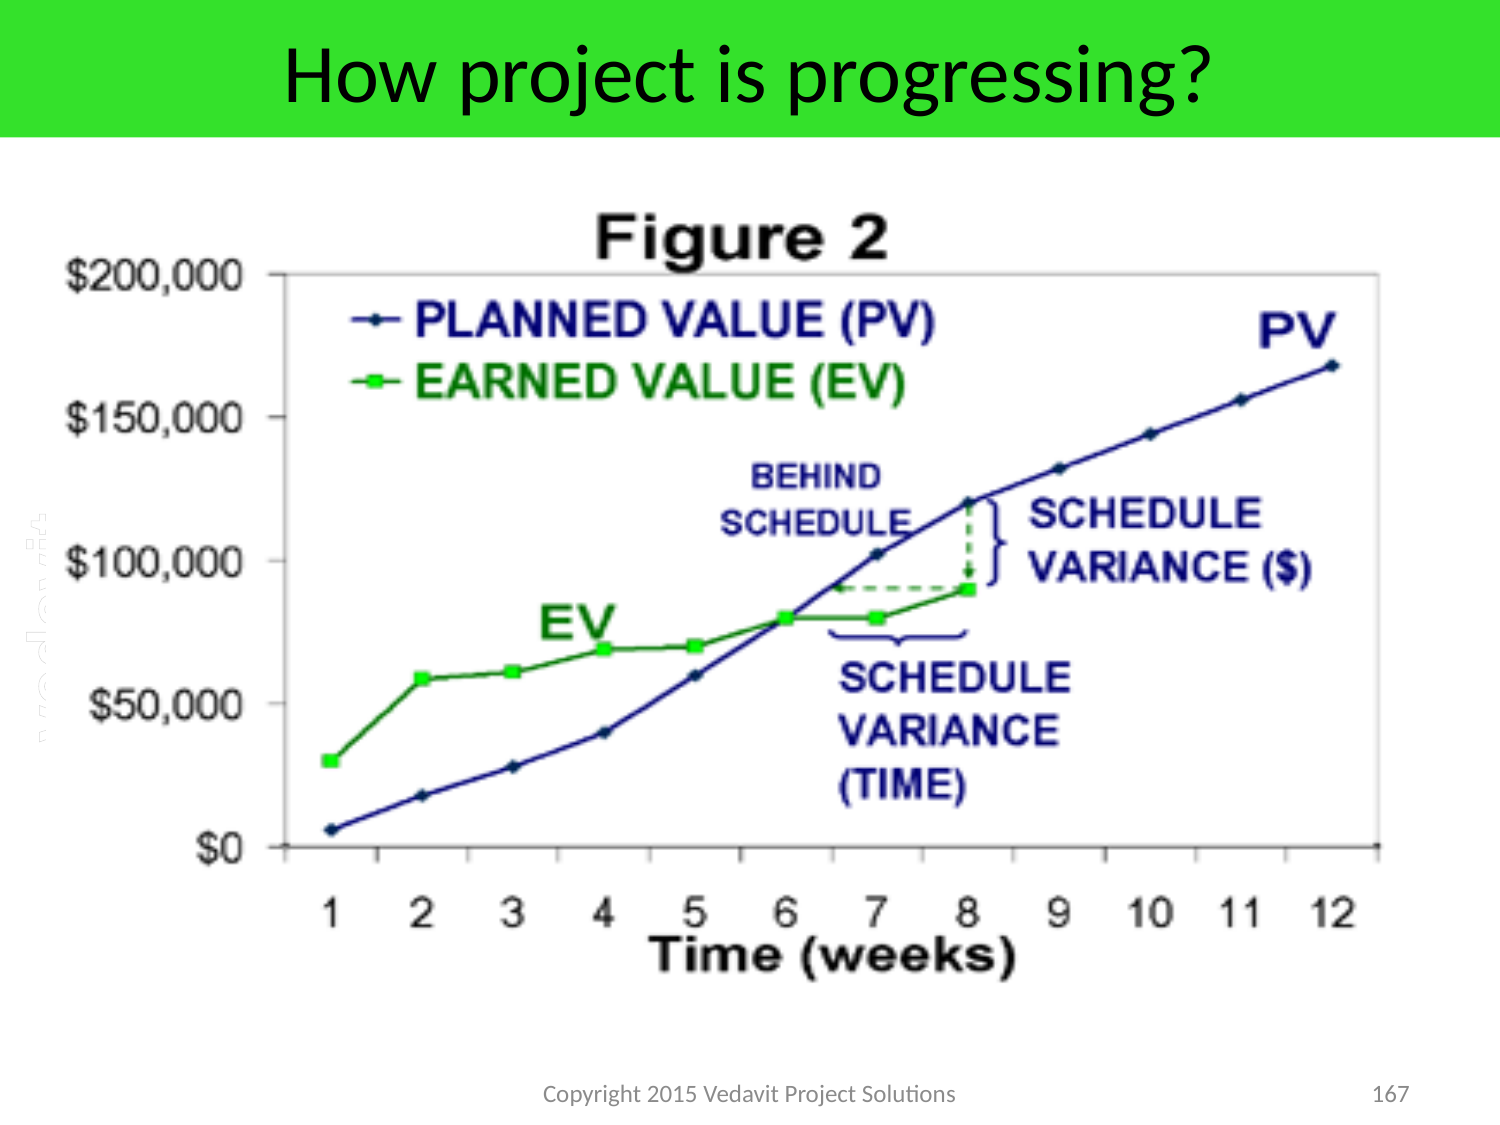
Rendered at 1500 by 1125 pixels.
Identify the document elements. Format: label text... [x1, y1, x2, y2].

footer Copyright 2015 Vedavit Project Solutions [512, 1062, 988, 1123]
picture [46, 173, 1409, 986]
slide_number 167 [1074, 1062, 1425, 1123]
title How project is progressing? [0, 0, 1500, 138]
